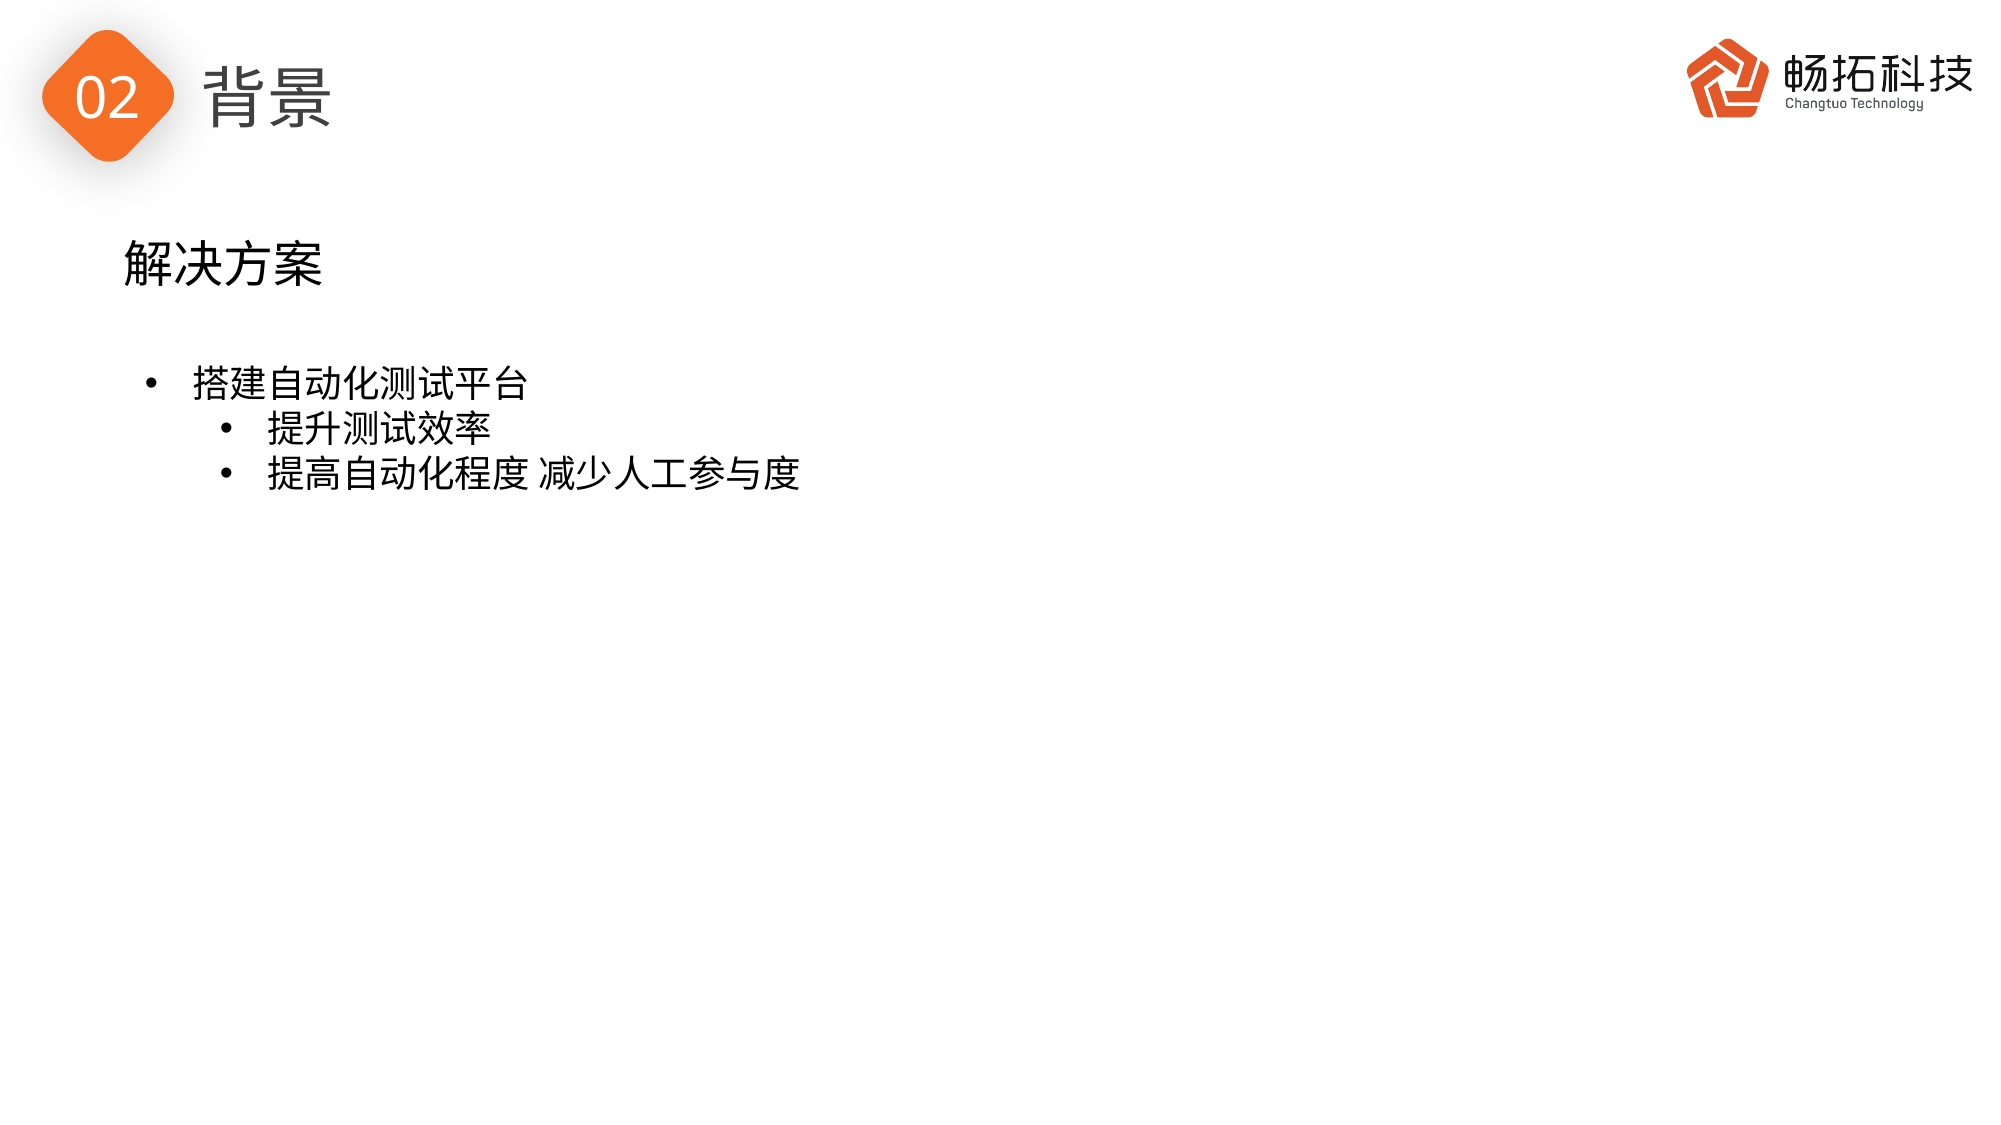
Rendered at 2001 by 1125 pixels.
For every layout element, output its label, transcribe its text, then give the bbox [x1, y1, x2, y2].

picture [1659, 12, 2000, 145]
text_box 搭建自动化测试平台 提升测试效率 提高自动化程度 减少人工参与度 [130, 352, 1944, 502]
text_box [53, 41, 989, 151]
text_box 解决方案 [108, 224, 1269, 300]
